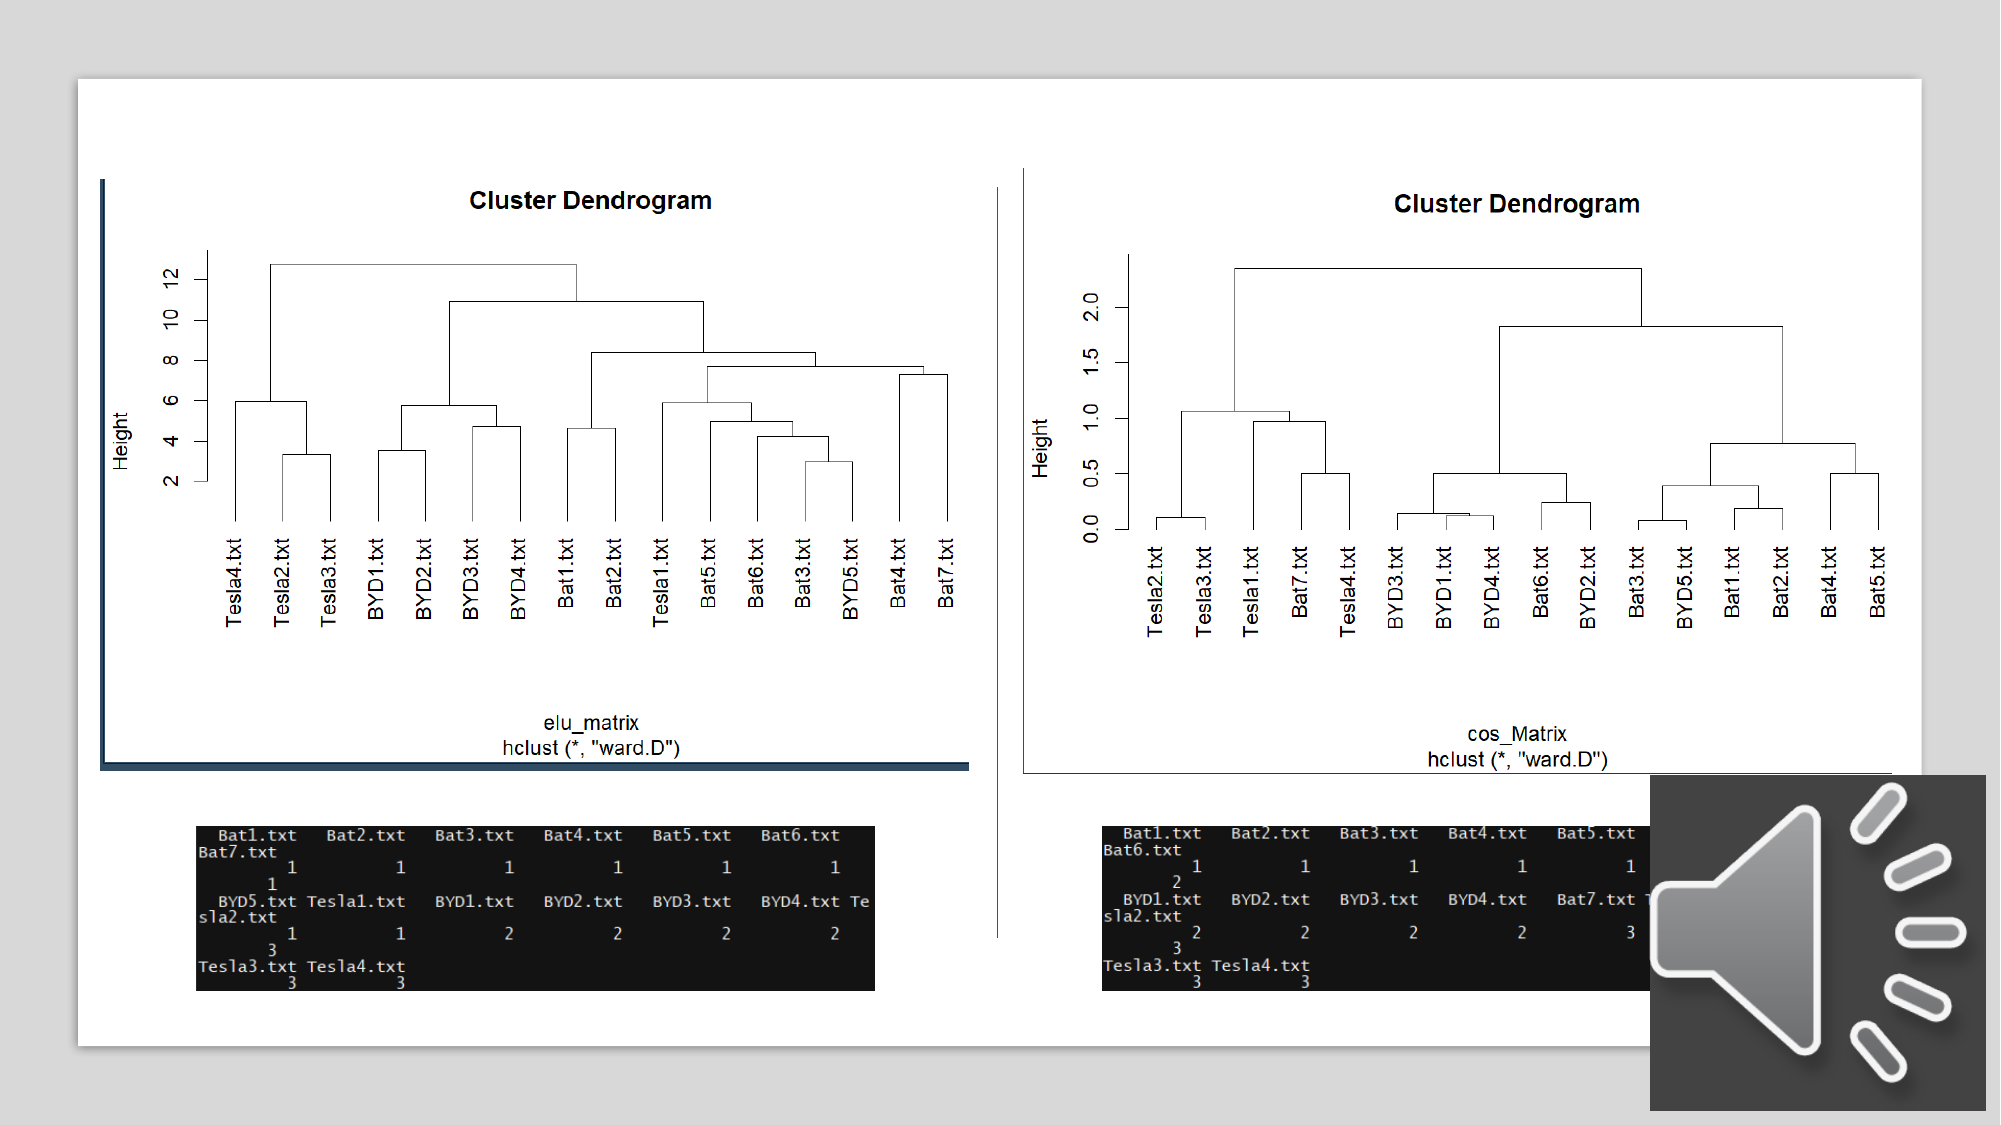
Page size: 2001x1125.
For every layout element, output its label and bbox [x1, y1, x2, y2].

picture [194, 826, 875, 991]
list [100, 179, 969, 771]
text_box [0, 0, 2000, 1125]
text_box [77, 78, 1923, 1047]
picture [1022, 168, 1987, 1112]
